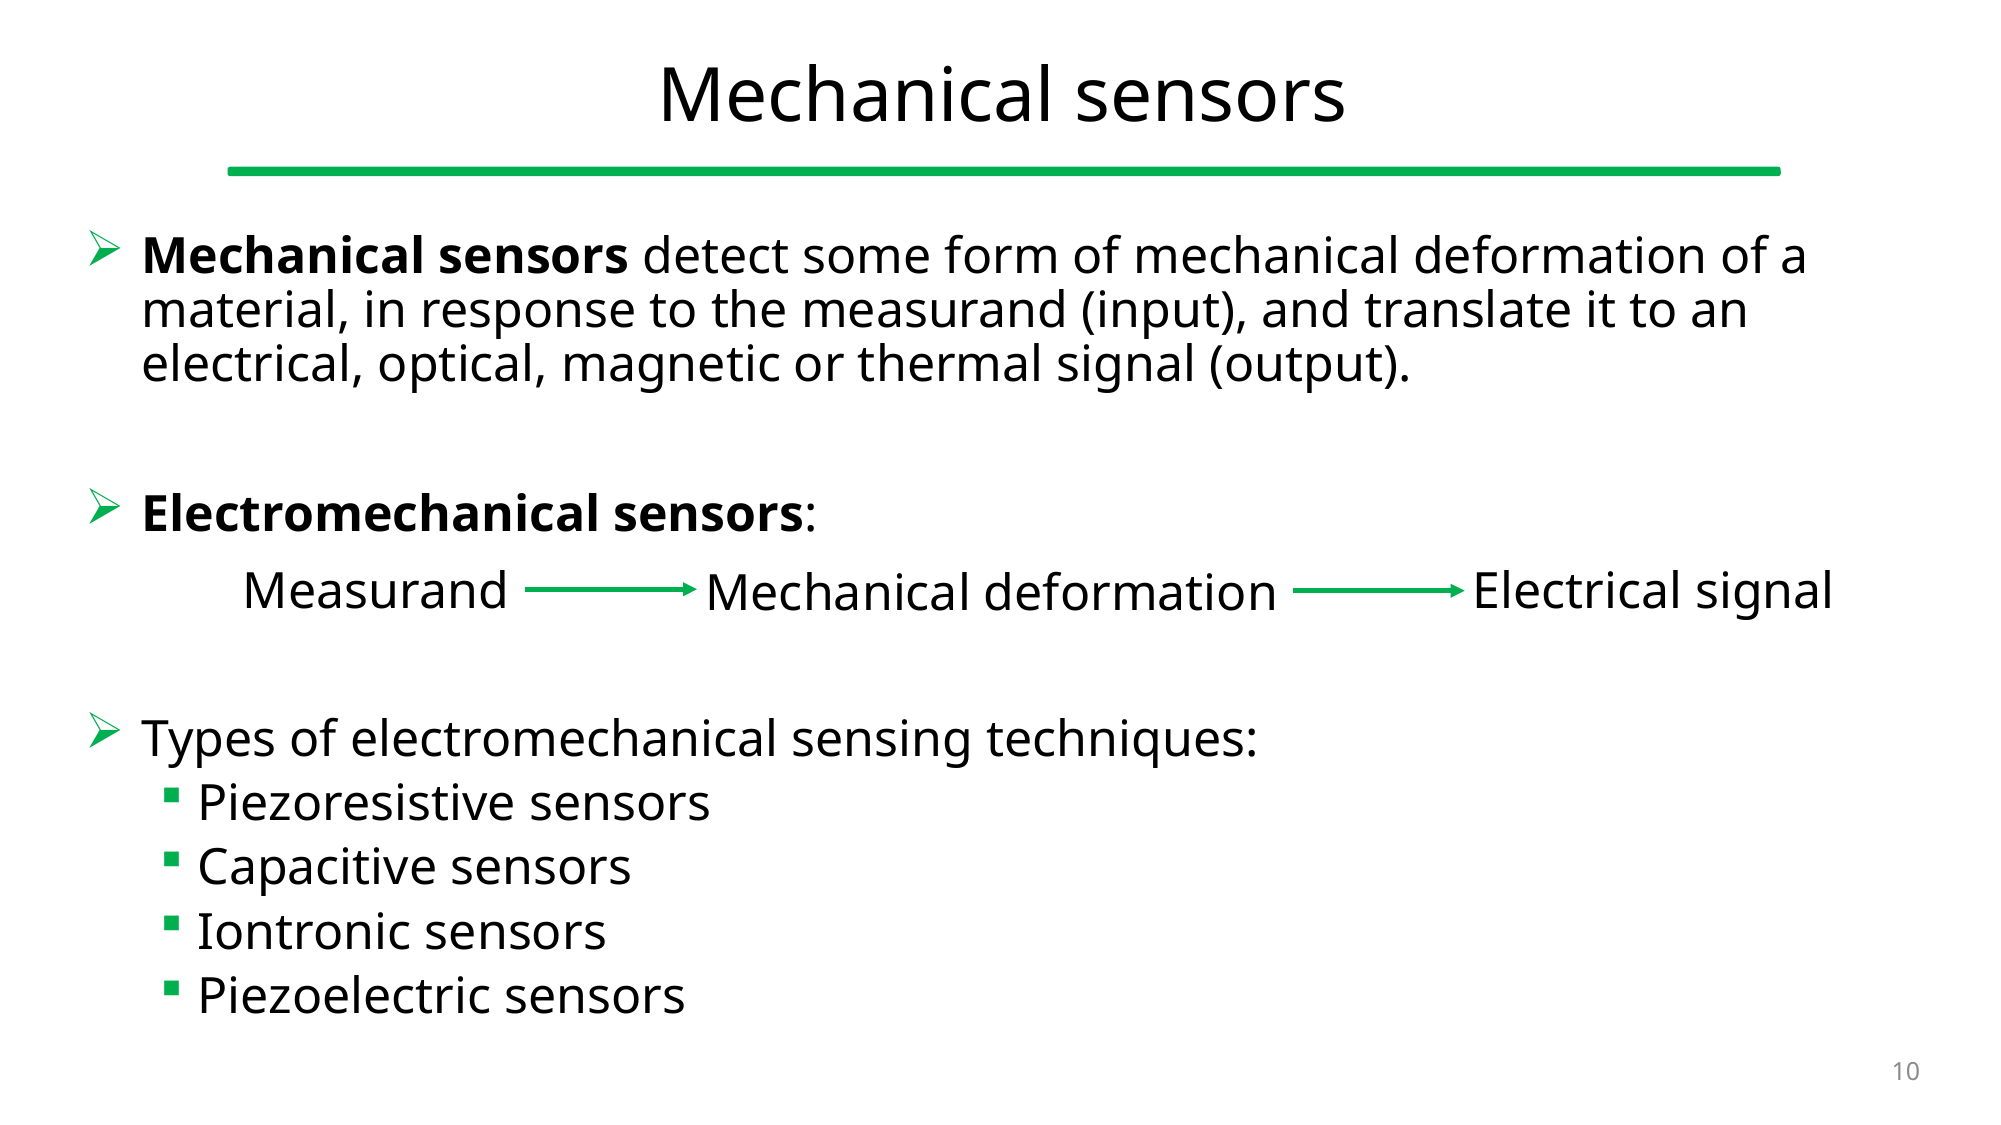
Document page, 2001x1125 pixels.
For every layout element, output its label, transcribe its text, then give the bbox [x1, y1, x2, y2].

text_box Mechanical deformation [611, 552, 1298, 628]
slide_number 10 [1412, 1042, 1936, 1103]
list Mechanical sensors detect some form of mechanical deformation of a material, in response to the measurand (input), and translate it to an electrical, optical, magnetic or thermal signal (output). Electromechanical sensors: Types of electromechanical sensing techniques: Piezoresistive sensors Capacitive sensors Iontronic sensors Piezoelectric sensors [70, 223, 1936, 1103]
title Mechanical sensors [70, 26, 1936, 168]
text_box Electrical signal [1314, 551, 1918, 626]
text_box Measurand [36, 551, 640, 626]
